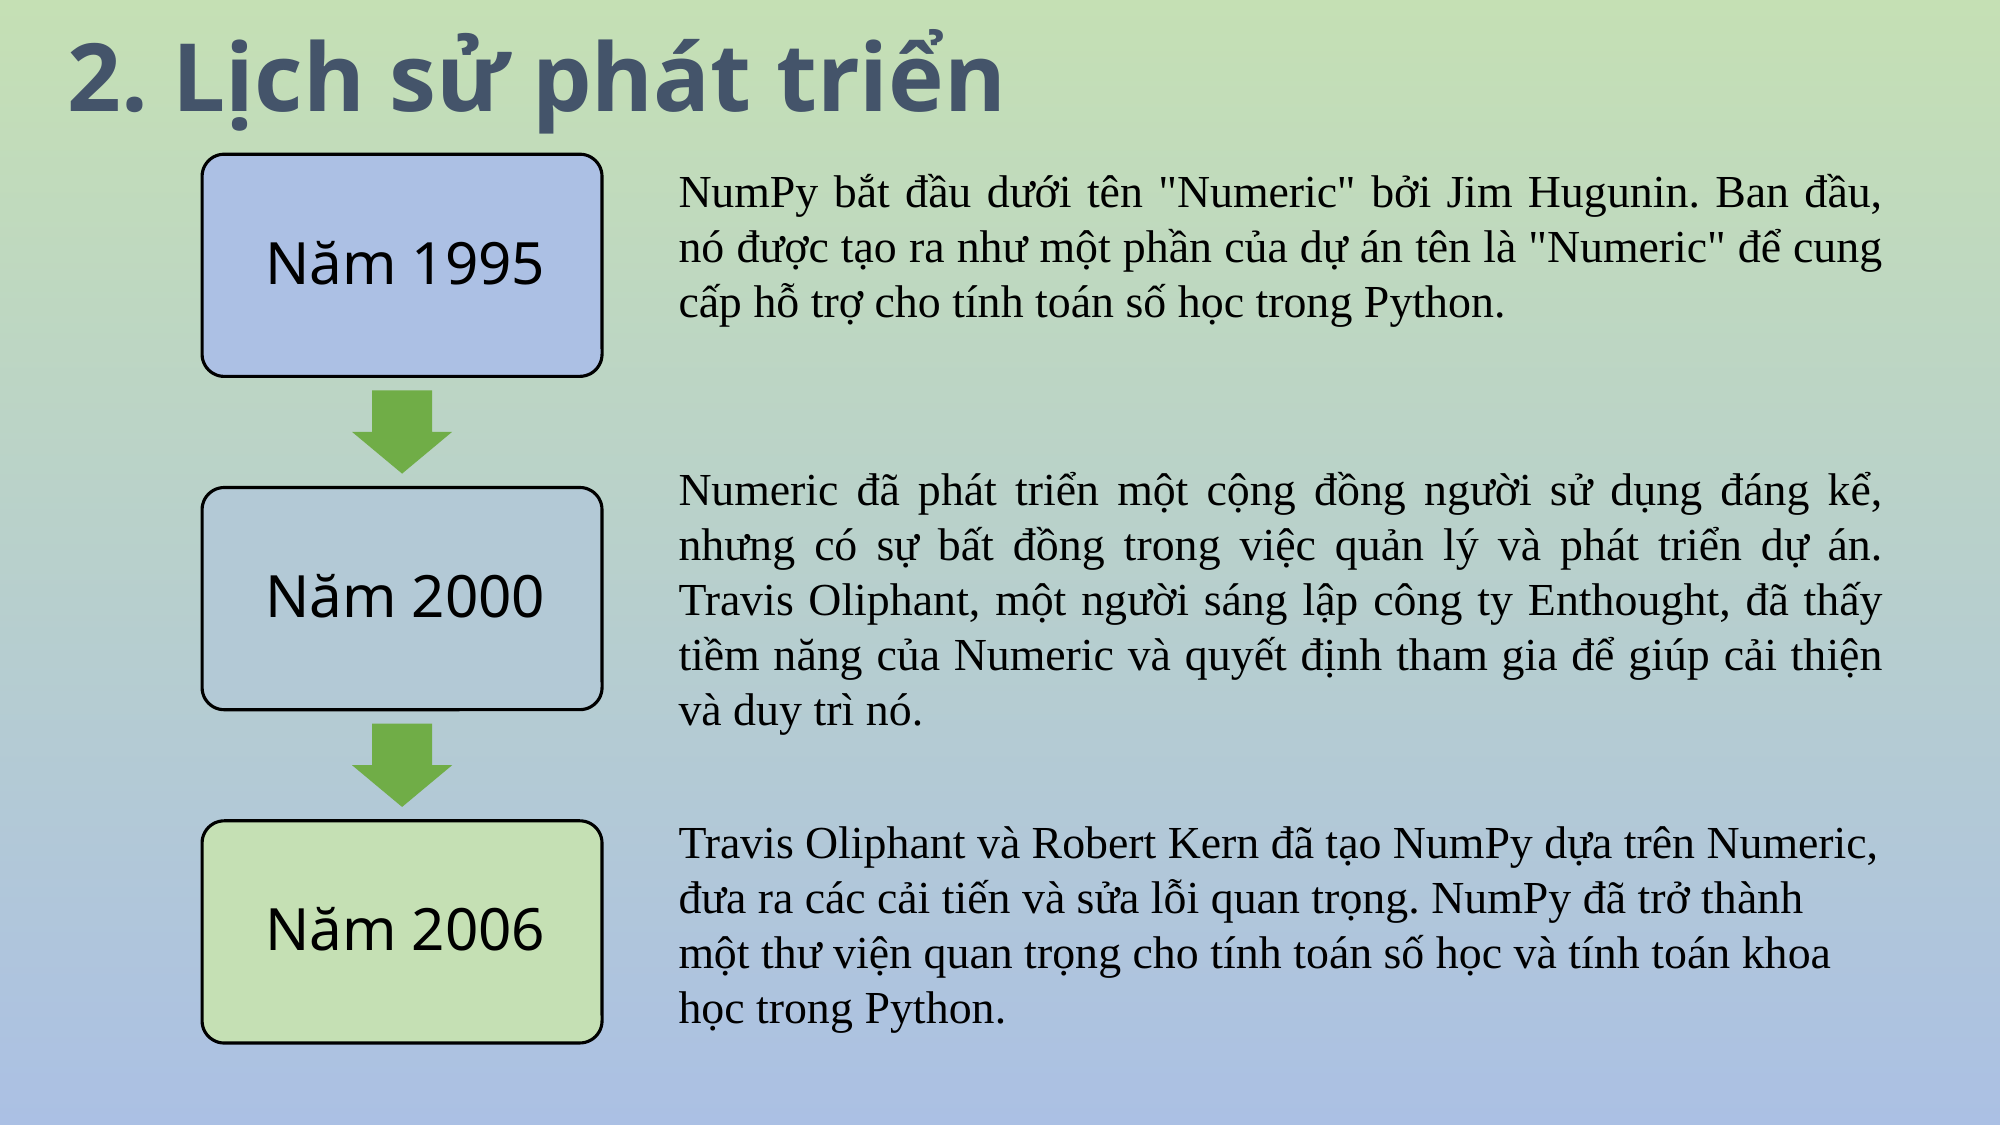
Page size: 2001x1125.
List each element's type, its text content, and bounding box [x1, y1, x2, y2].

text_box Numeric đã phát triển một cộng đồng người sử dụng đáng kể, nhưng có sự bất đồng trong việc quản lý và phát triển dự án. Travis Oliphant, một người sáng lập công ty Enthought, đã thấy tiềm năng của Numeric và quyết định tham gia để giúp cải thiện và duy trì nó. [859, 452, 1899, 742]
title 2. Lịch sử phát triển [30, 0, 1045, 140]
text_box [0, 154, 859, 1044]
text_box NumPy bắt đầu dưới tên "Numeric" bởi Jim Hugunin. Ban đầu, nó được tạo ra như một phần của dự án tên là "Numeric" để cung cấp hỗ trợ cho tính toán số học trong Python. [859, 154, 1899, 334]
text_box Travis Oliphant và Robert Kern đã tạo NumPy dựa trên Numeric, đưa ra các cải tiến và sửa lỗi quan trọng. NumPy đã trở thành một thư viện quan trọng cho tính toán số học và tính toán khoa học trong Python. [859, 805, 1899, 1041]
